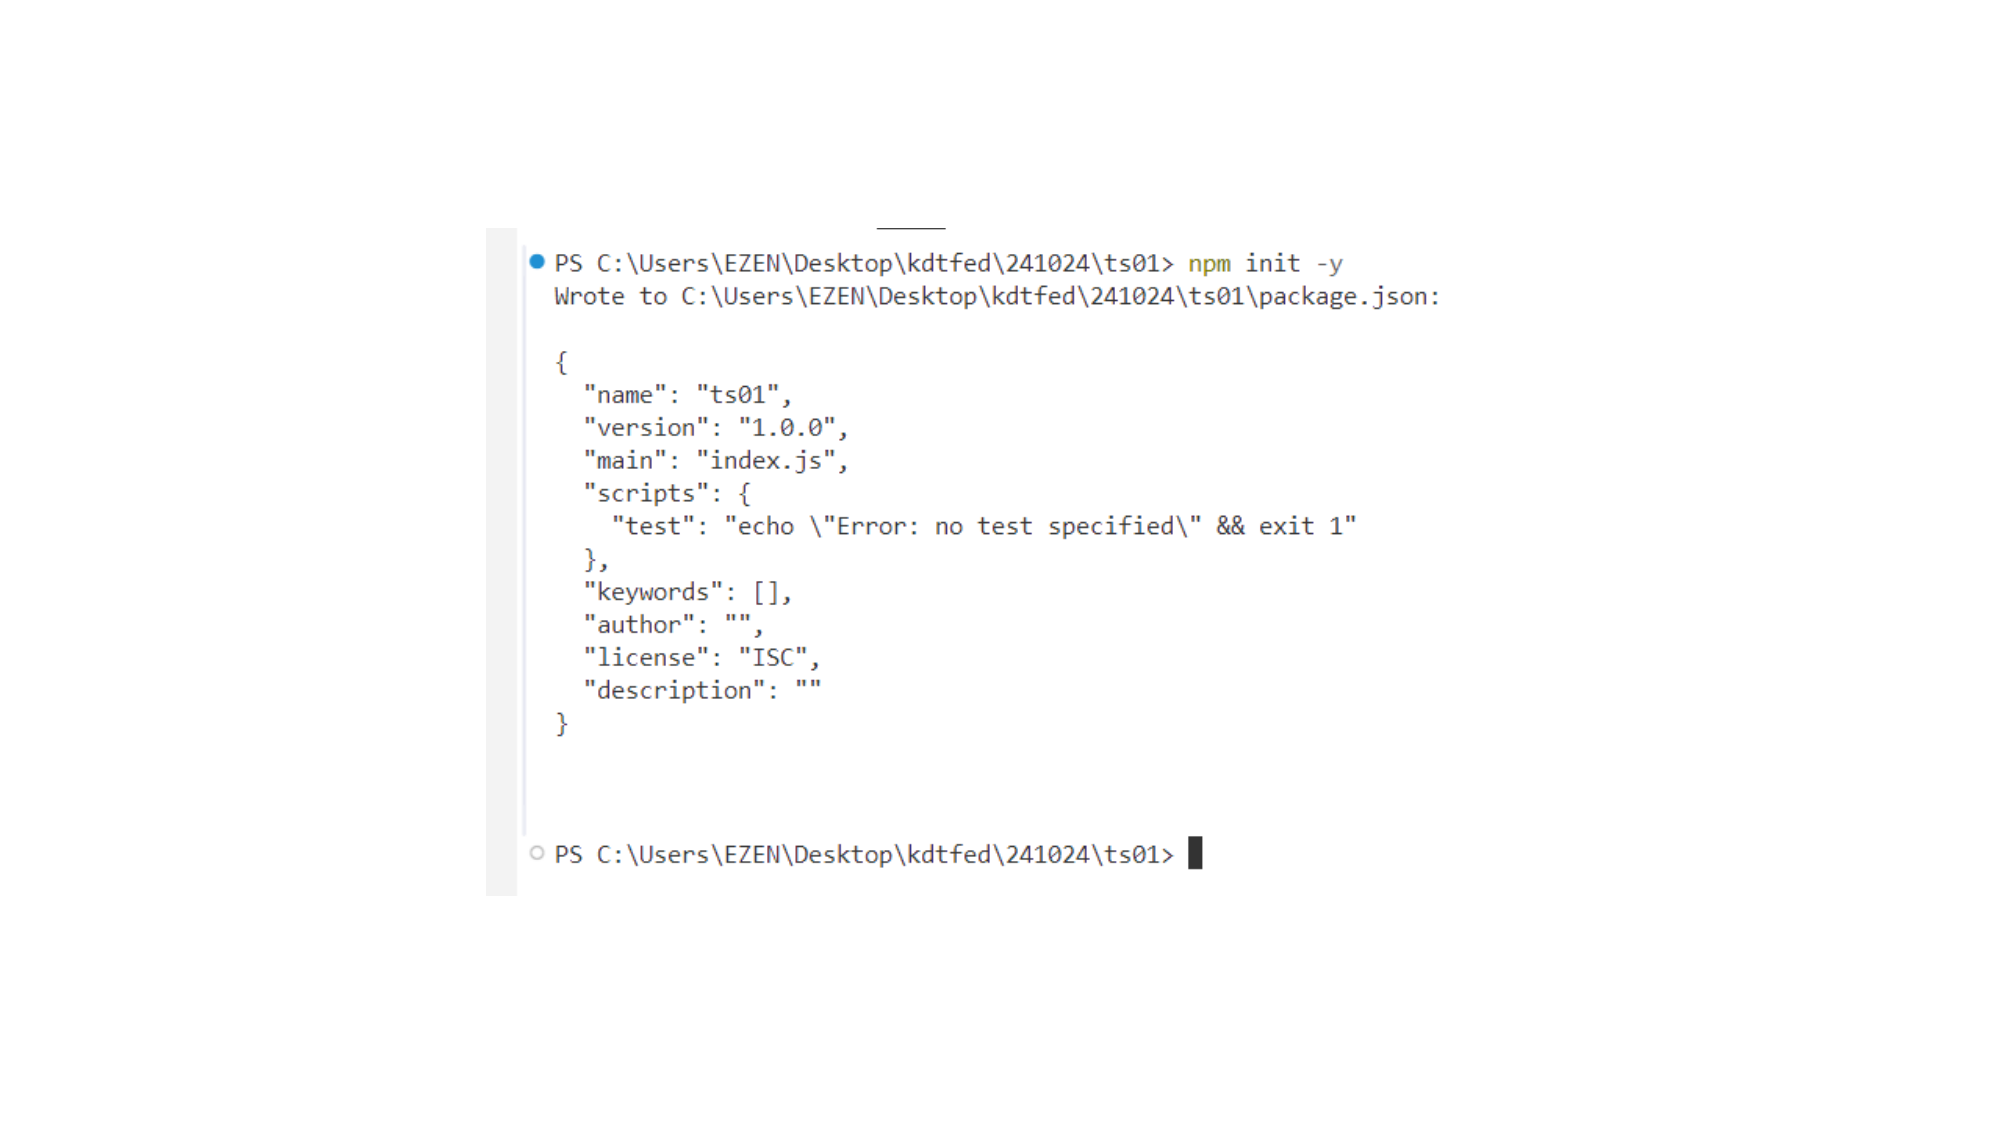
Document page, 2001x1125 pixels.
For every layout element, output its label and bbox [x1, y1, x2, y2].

picture [486, 228, 1514, 897]
